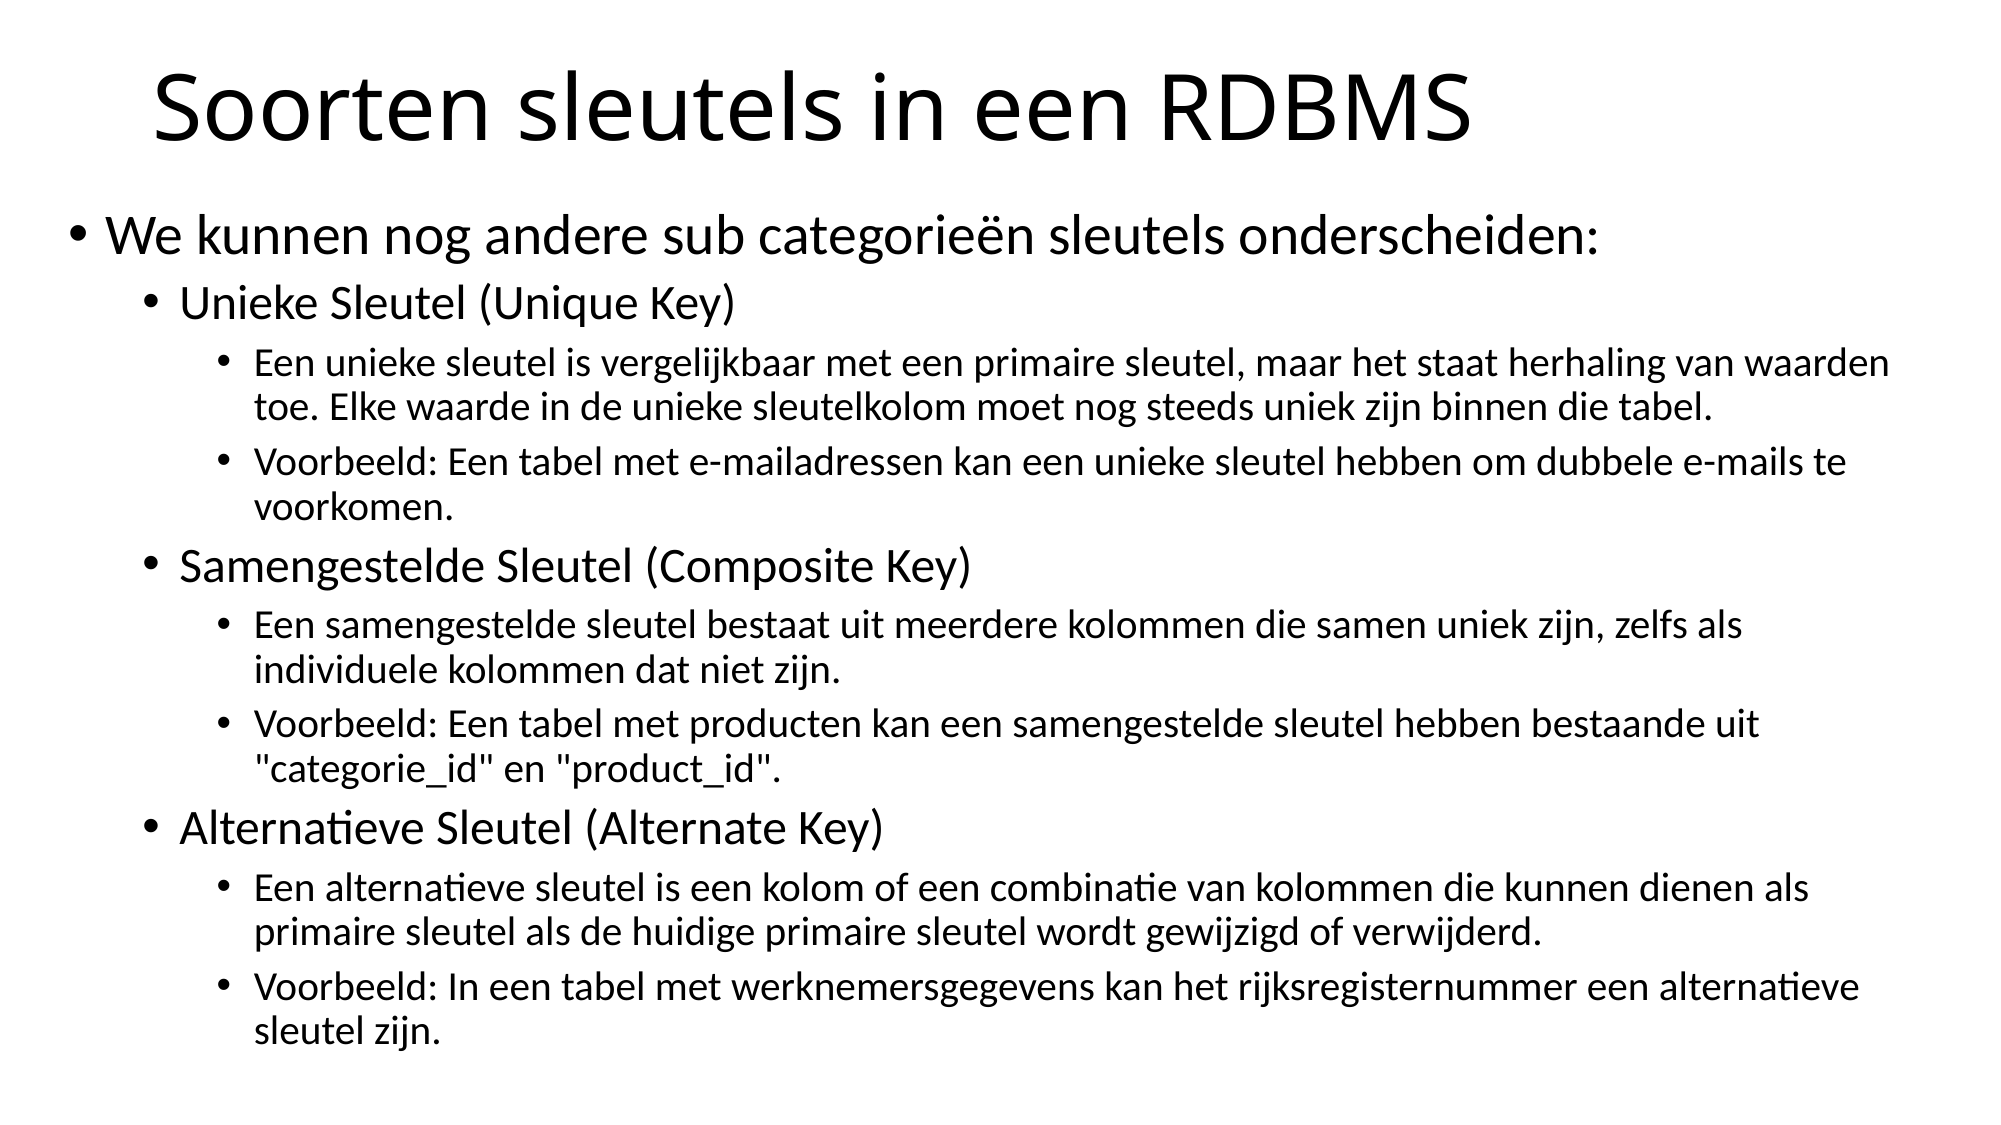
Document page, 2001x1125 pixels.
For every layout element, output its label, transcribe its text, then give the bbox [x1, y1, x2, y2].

title Soorten sleutels in een RDBMS [137, 45, 1863, 176]
list We kunnen nog andere sub categorieën sleutels onderscheiden: Unieke Sleutel (Unique Key) Een unieke sleutel is vergelijkbaar met een primaire sleutel, maar het staat herhaling van waarden toe. Elke waarde in de unieke sleutelkolom moet nog steeds uniek zijn binnen die tabel. Voorbeeld: Een tabel met e-mailadressen kan een unieke sleutel hebben om dubbele e-mails te voorkomen. Samengestelde Sleutel (Composite Key) Een samengestelde sleutel bestaat uit meerdere kolommen die samen uniek zijn, zelfs als individuele kolommen dat niet zijn. Voorbeeld: Een tabel met producten kan een samengestelde sleutel hebben bestaande uit "categorie_id" en "product_id". Alternatieve Sleutel (Alternate Key) Een alternatieve sleutel is een kolom of een combinatie van kolommen die kunnen dienen als primaire sleutel als de huidige primaire sleutel wordt gewijzigd of verwijderd. Voorbeeld: In een tabel met werknemersgegevens kan het rijksregisternummer een alternatieve sleutel zijn. [53, 197, 1921, 1069]
